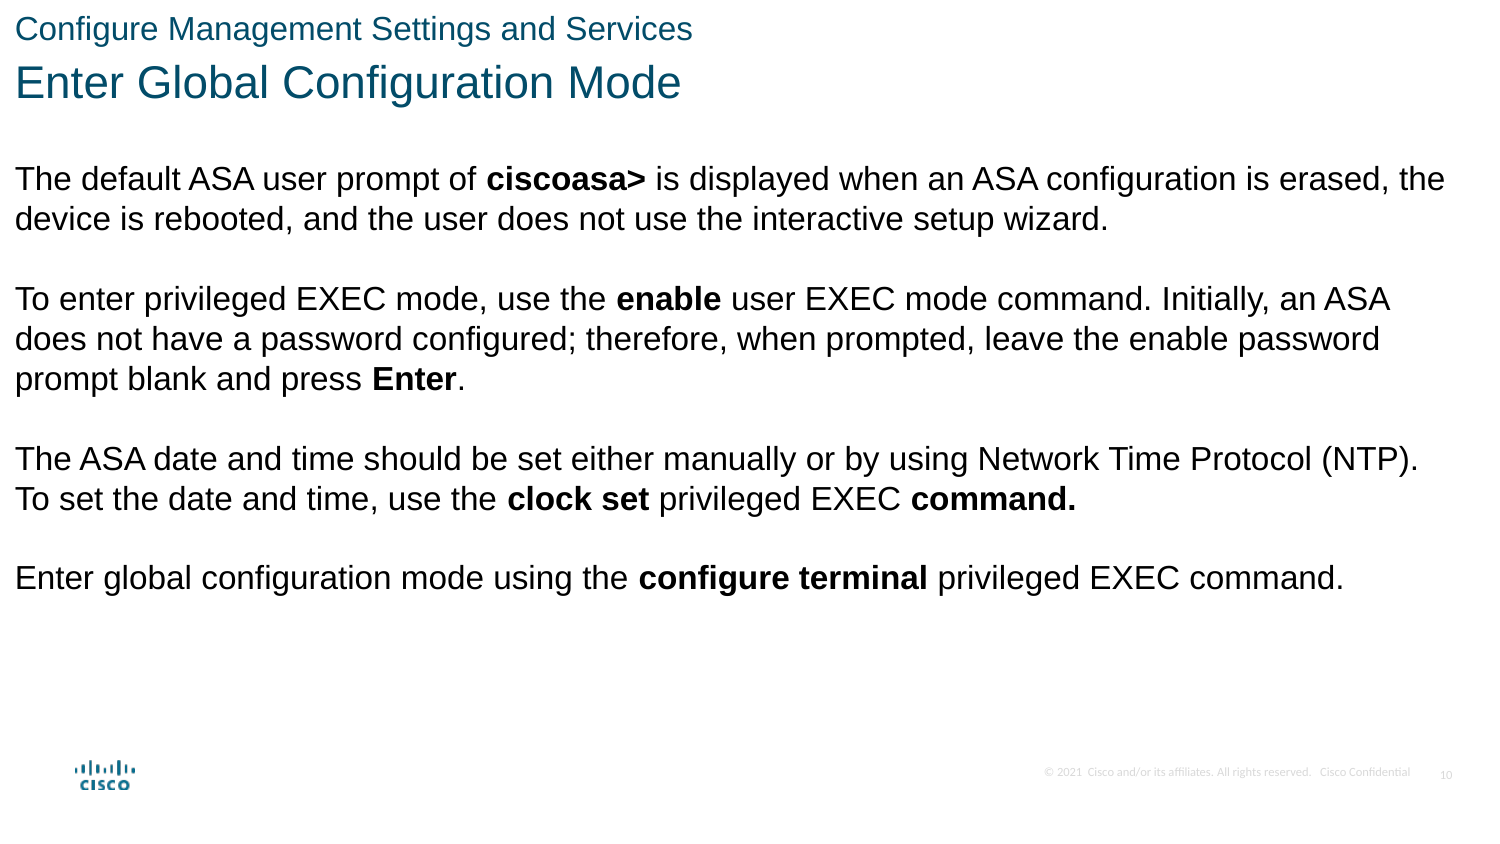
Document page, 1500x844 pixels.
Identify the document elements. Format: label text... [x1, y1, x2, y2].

list Configure Management Settings and Services [0, 0, 1500, 45]
picture [75, 759, 135, 790]
text_box The default ASA user prompt of ciscoasa> is displayed when an ASA configuration is erased, the device is rebooted, and the user does not use the interactive setup wizard. To enter privileged EXEC mode, use the enable user EXEC mode command. Initially, an ASA does not have a password configured; therefore, when prompted, leave the enable password prompt blank and press Enter. The ASA date and time should be set either manually or by using Network Time Protocol (NTP). To set the date and time, use the clock set privileged EXEC command. Enter global configuration mode using the configure terminal privileged EXEC command. [0, 149, 1463, 572]
slide_number 10 [1425, 759, 1500, 797]
list Enter Global Configuration Mode [0, 45, 1500, 195]
